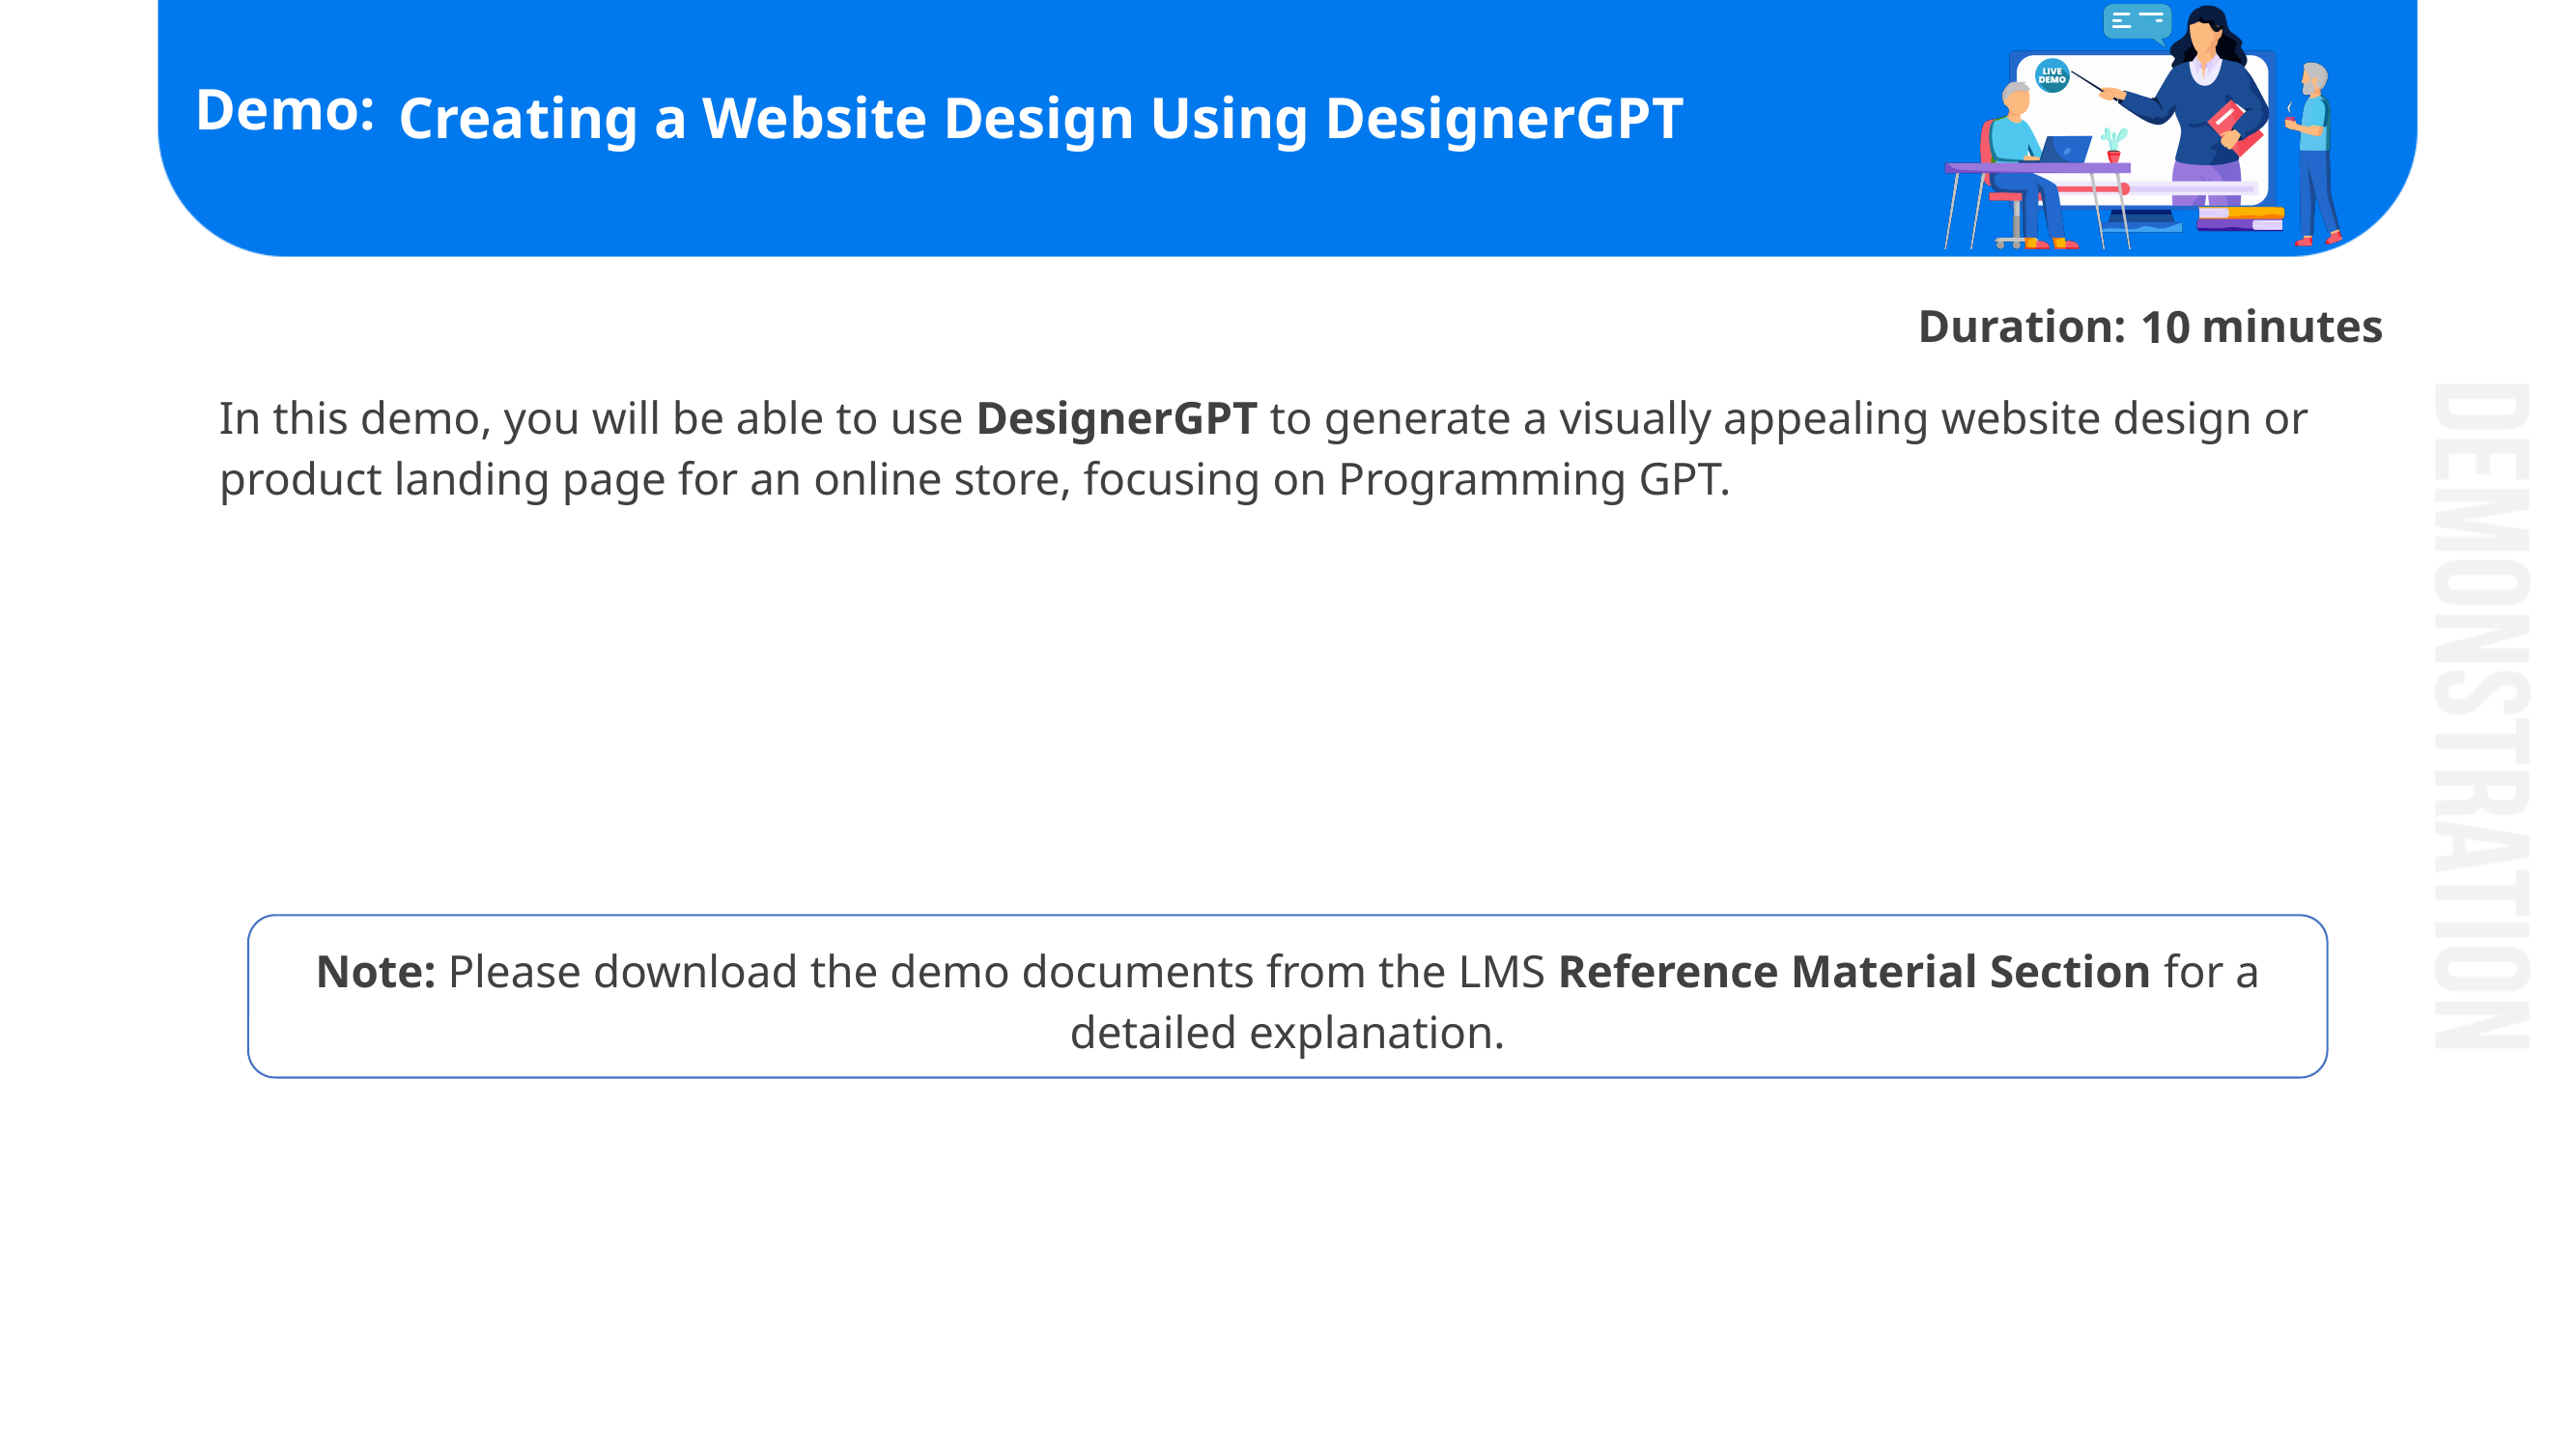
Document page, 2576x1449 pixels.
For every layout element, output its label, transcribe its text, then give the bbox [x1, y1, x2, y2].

list In this demo, you will be able to use DesignerGPT to generate a visually appealing website design or product landing page for an online store, focusing on Programming GPT. [204, 375, 2375, 830]
picture [0, 0, 2576, 1449]
title Creating a Website Design Using DesignerGPT [383, 55, 1920, 158]
text_box Note: Please download the demo documents from the LMS Reference Material Section for a detailed explanation. [246, 914, 2329, 1079]
list 10 [2125, 284, 2216, 376]
